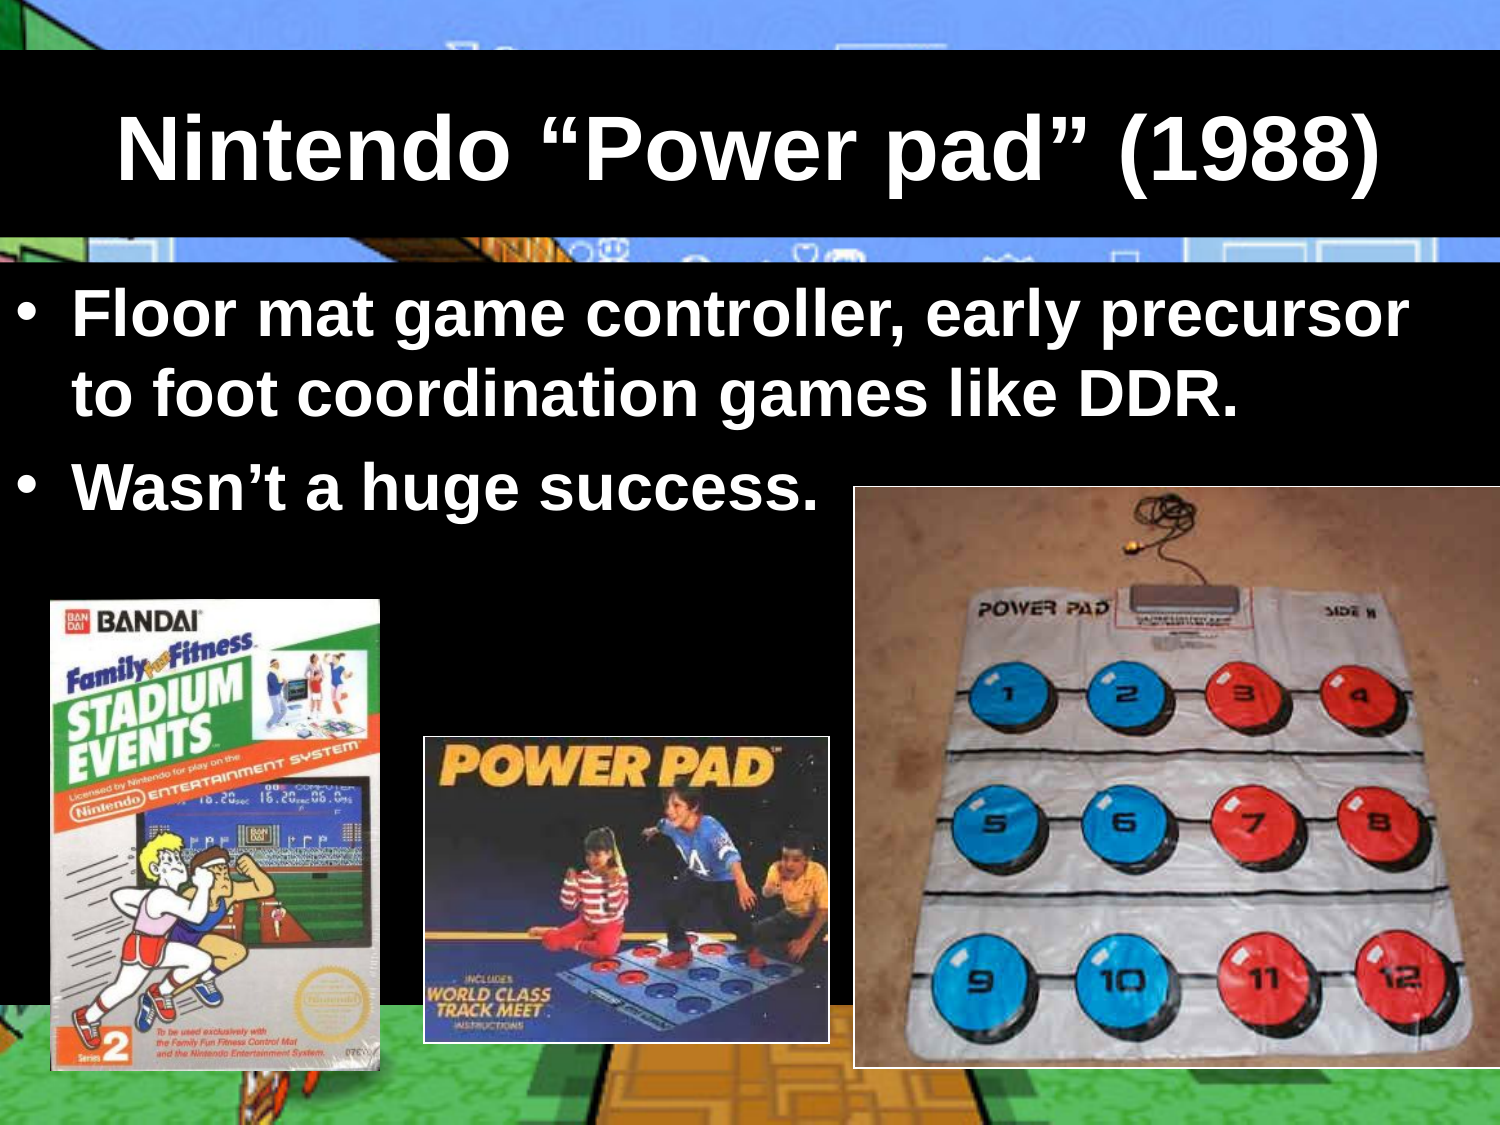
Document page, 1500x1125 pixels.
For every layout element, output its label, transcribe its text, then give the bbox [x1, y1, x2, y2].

picture [0, 599, 1500, 1125]
list Floor mat game controller, early precursor to foot coordination games like DDR. Wasn’t a huge success. [0, 262, 1500, 1006]
title Nintendo “Power pad” (1988) [0, 49, 1500, 238]
picture [854, 487, 1500, 1068]
picture [424, 737, 829, 1043]
picture [0, 0, 1500, 49]
picture [0, 238, 1500, 262]
